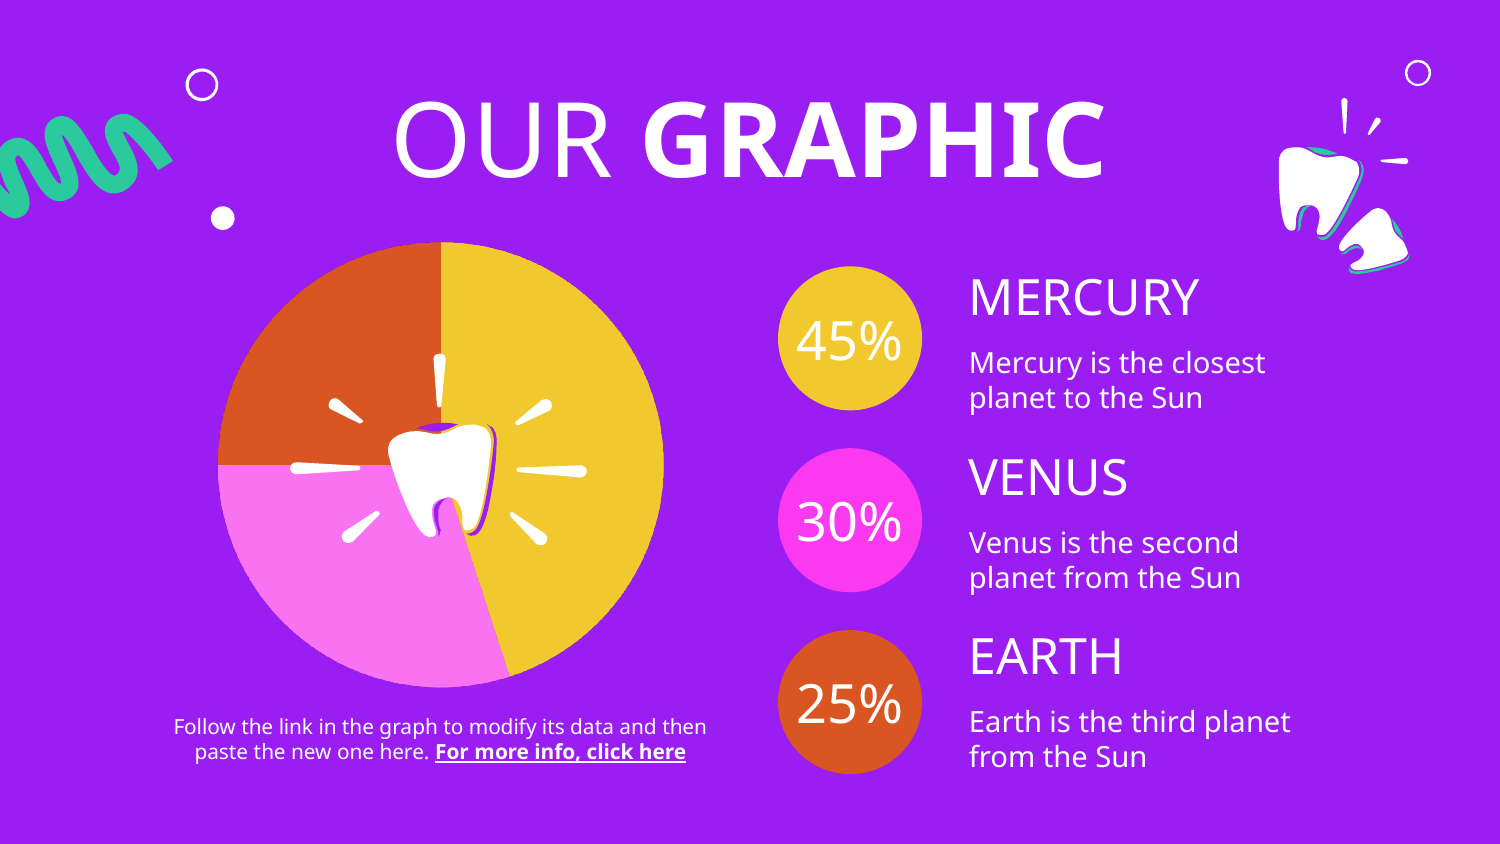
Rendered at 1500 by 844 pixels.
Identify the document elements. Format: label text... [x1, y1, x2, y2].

text_box Mercury is the closest planet to the Sun [953, 329, 1310, 411]
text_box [1250, 133, 1424, 287]
text_box [798, 570, 903, 593]
text_box [798, 448, 902, 470]
text_box 30% [777, 470, 923, 570]
text_box [211, 206, 235, 215]
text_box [1321, 114, 1416, 157]
text_box 25% [777, 652, 923, 752]
text_box EARTH [953, 625, 1310, 688]
text_box Follow the link in the graph to modify its data and then paste the new one here. For more info, click here [132, 698, 749, 773]
picture [181, 216, 699, 712]
title OUR GRAPHIC [220, 72, 1279, 199]
text_box 45% [777, 288, 923, 388]
text_box VENUS [953, 445, 1310, 509]
text_box [797, 388, 903, 411]
text_box MERCURY [953, 266, 1310, 329]
text_box Earth is the third planet from the Sun [953, 688, 1310, 770]
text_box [297, 357, 584, 572]
text_box Venus is the second planet from the Sun [953, 509, 1310, 590]
text_box [798, 752, 902, 775]
text_box [798, 630, 902, 652]
text_box [798, 266, 902, 288]
